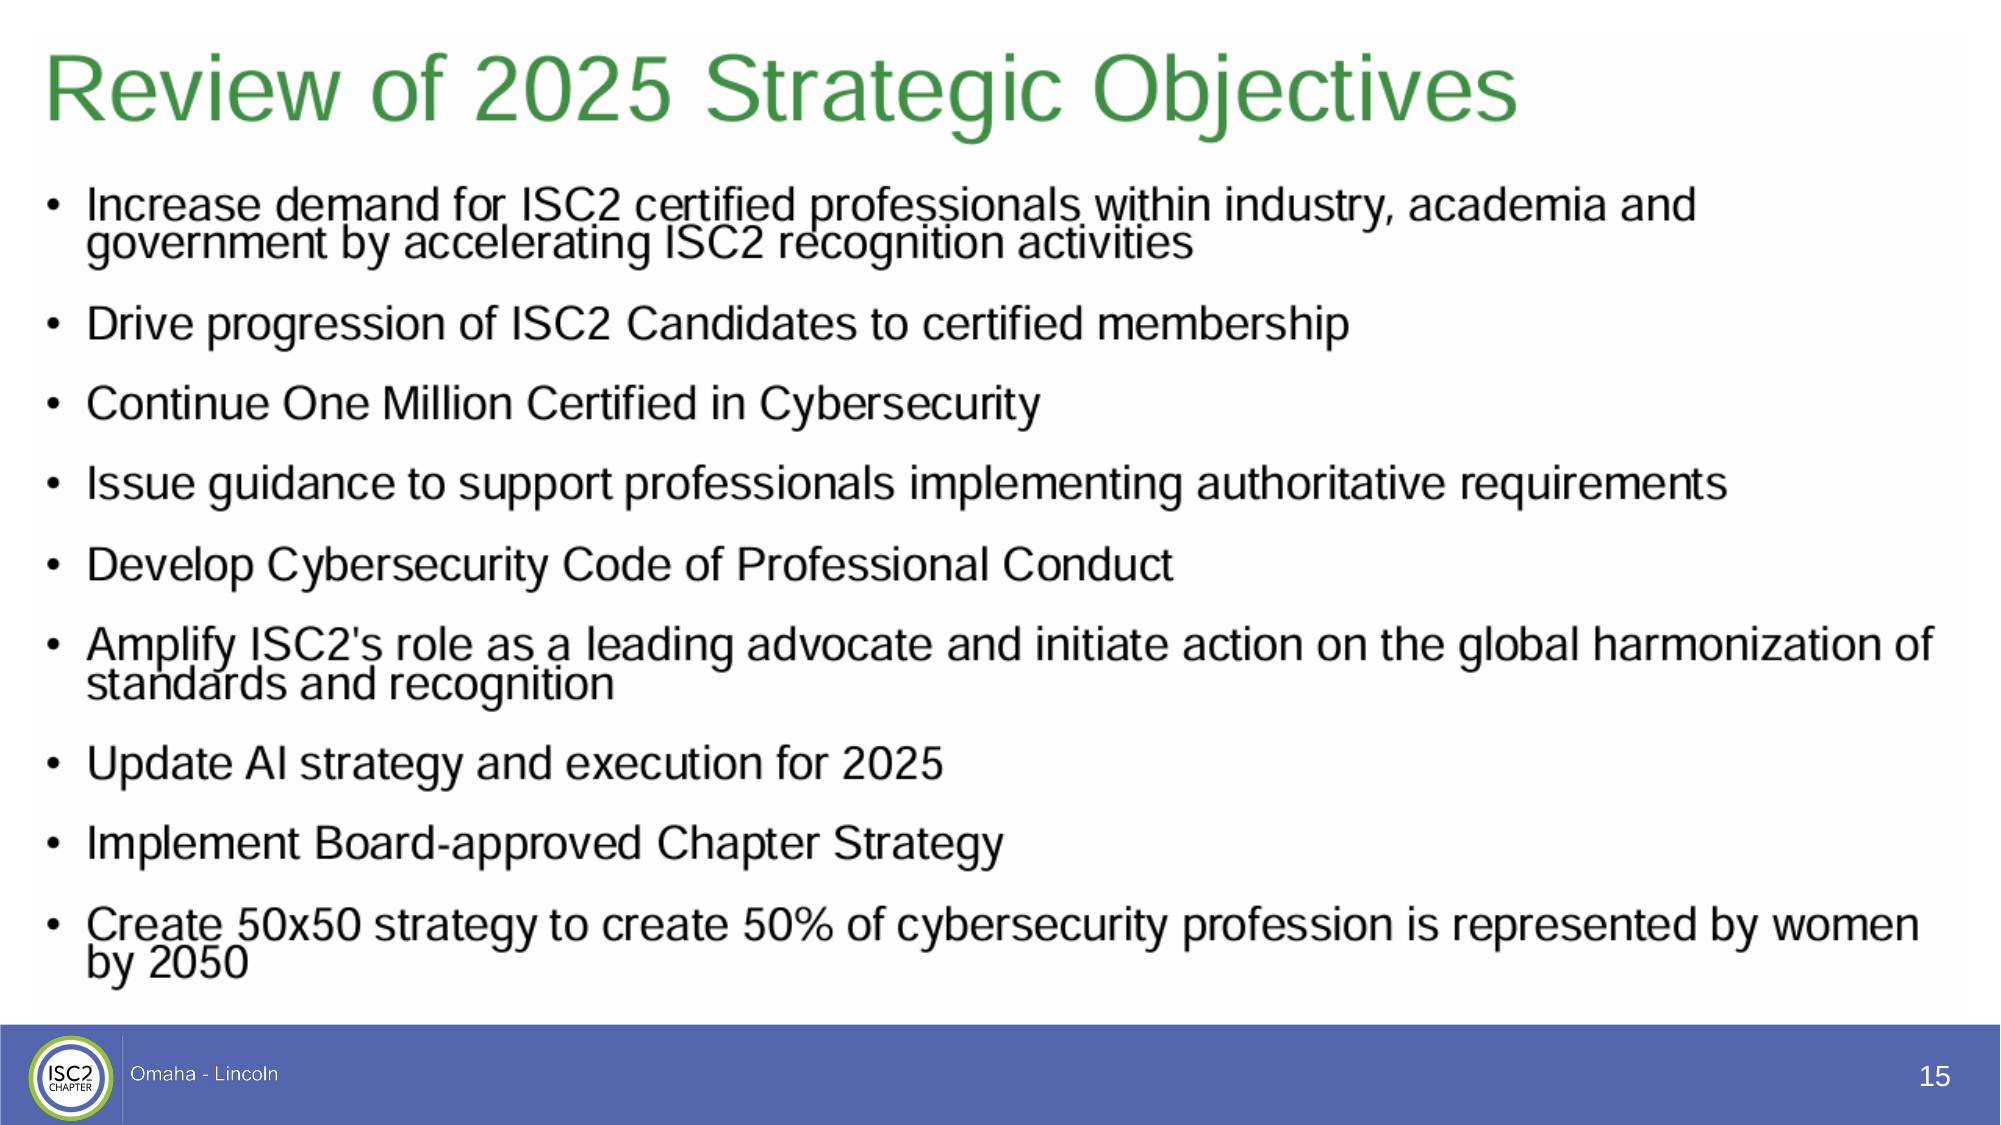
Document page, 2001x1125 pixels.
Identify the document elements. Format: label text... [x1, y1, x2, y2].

slide_number 15 [1898, 1044, 1972, 1105]
picture [28, 1035, 296, 1123]
picture [32, 33, 1968, 1014]
